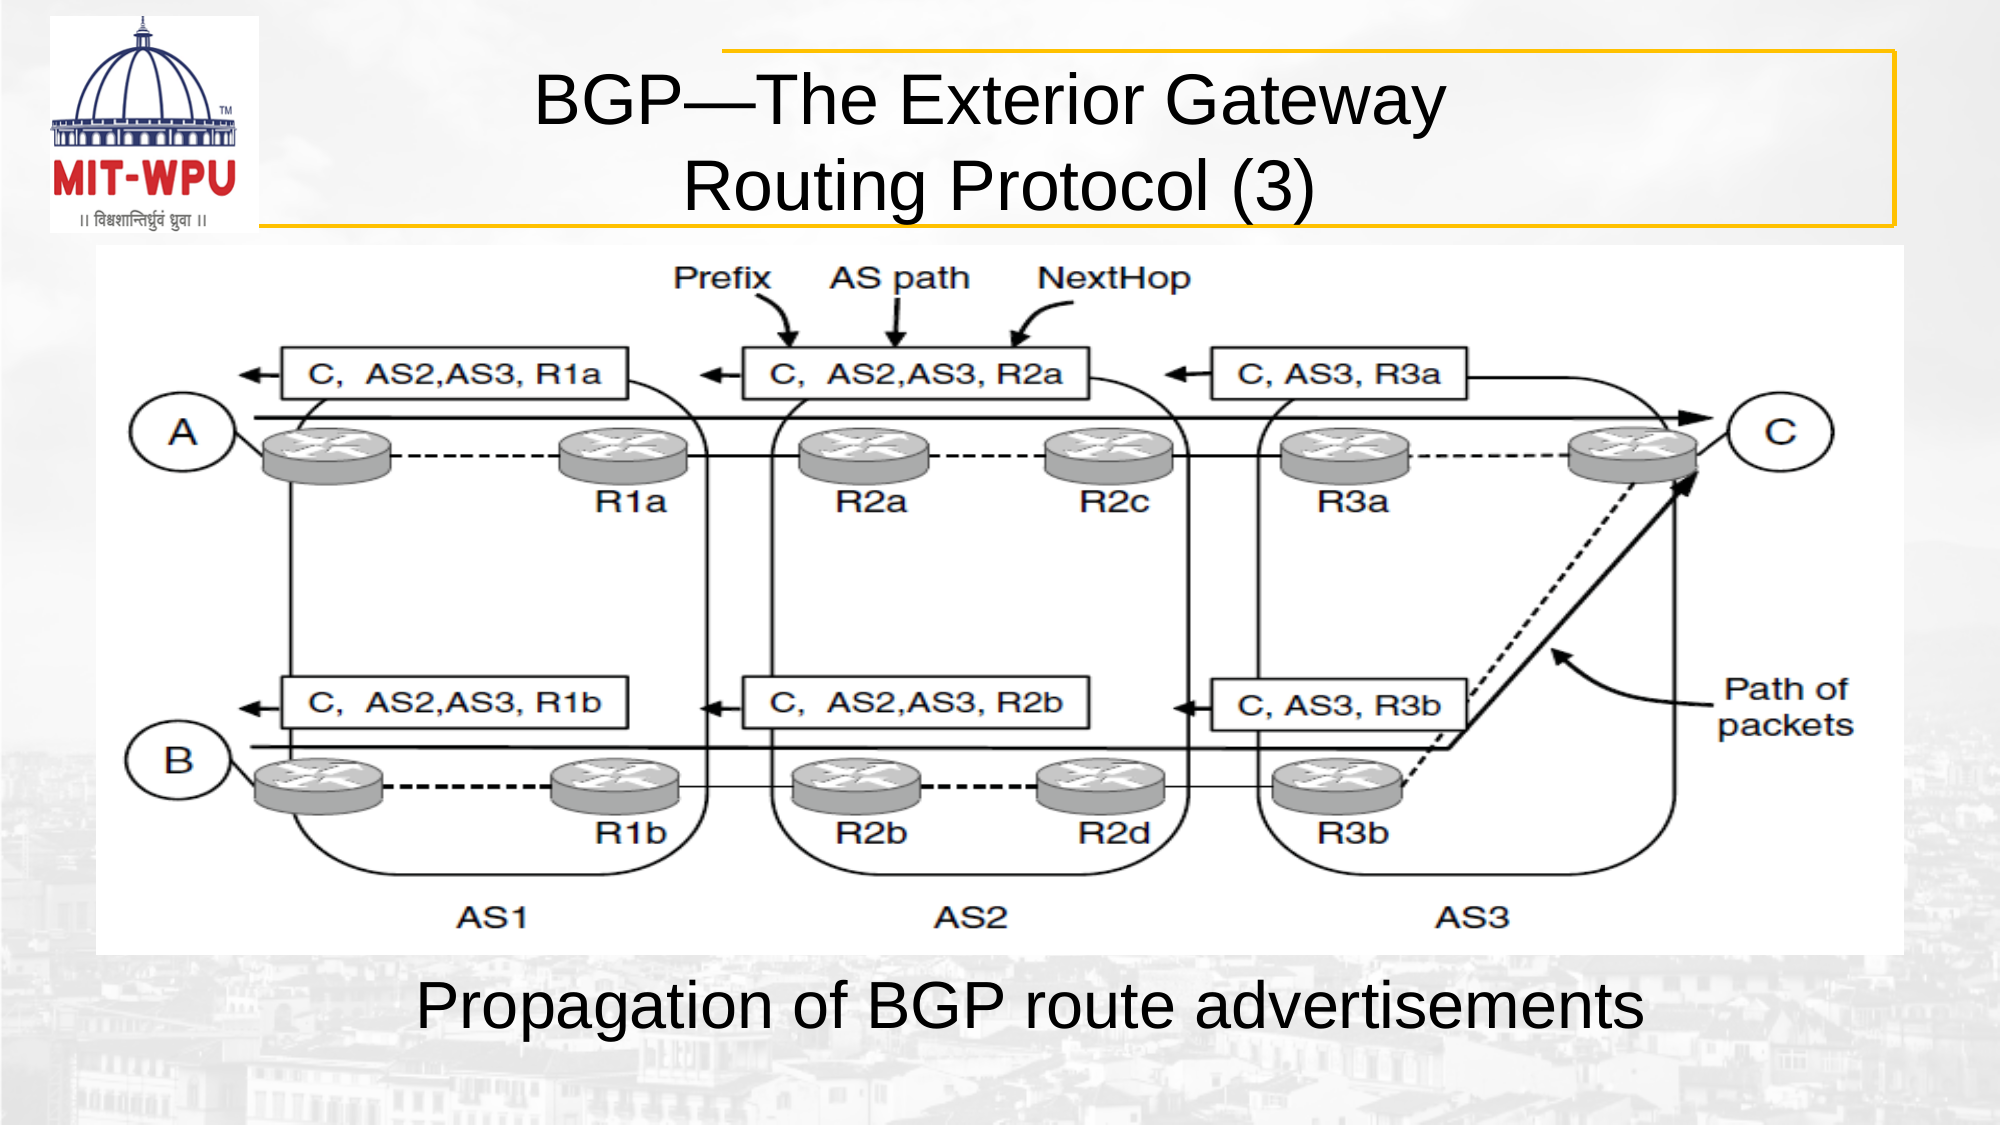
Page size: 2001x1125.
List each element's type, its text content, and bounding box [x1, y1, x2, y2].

picture [96, 245, 1904, 955]
list Propagation of BGP route advertisements [62, 954, 2000, 1075]
title BGP—The Exterior Gateway Routing Protocol (3) [99, 45, 1900, 233]
picture [50, 16, 259, 233]
